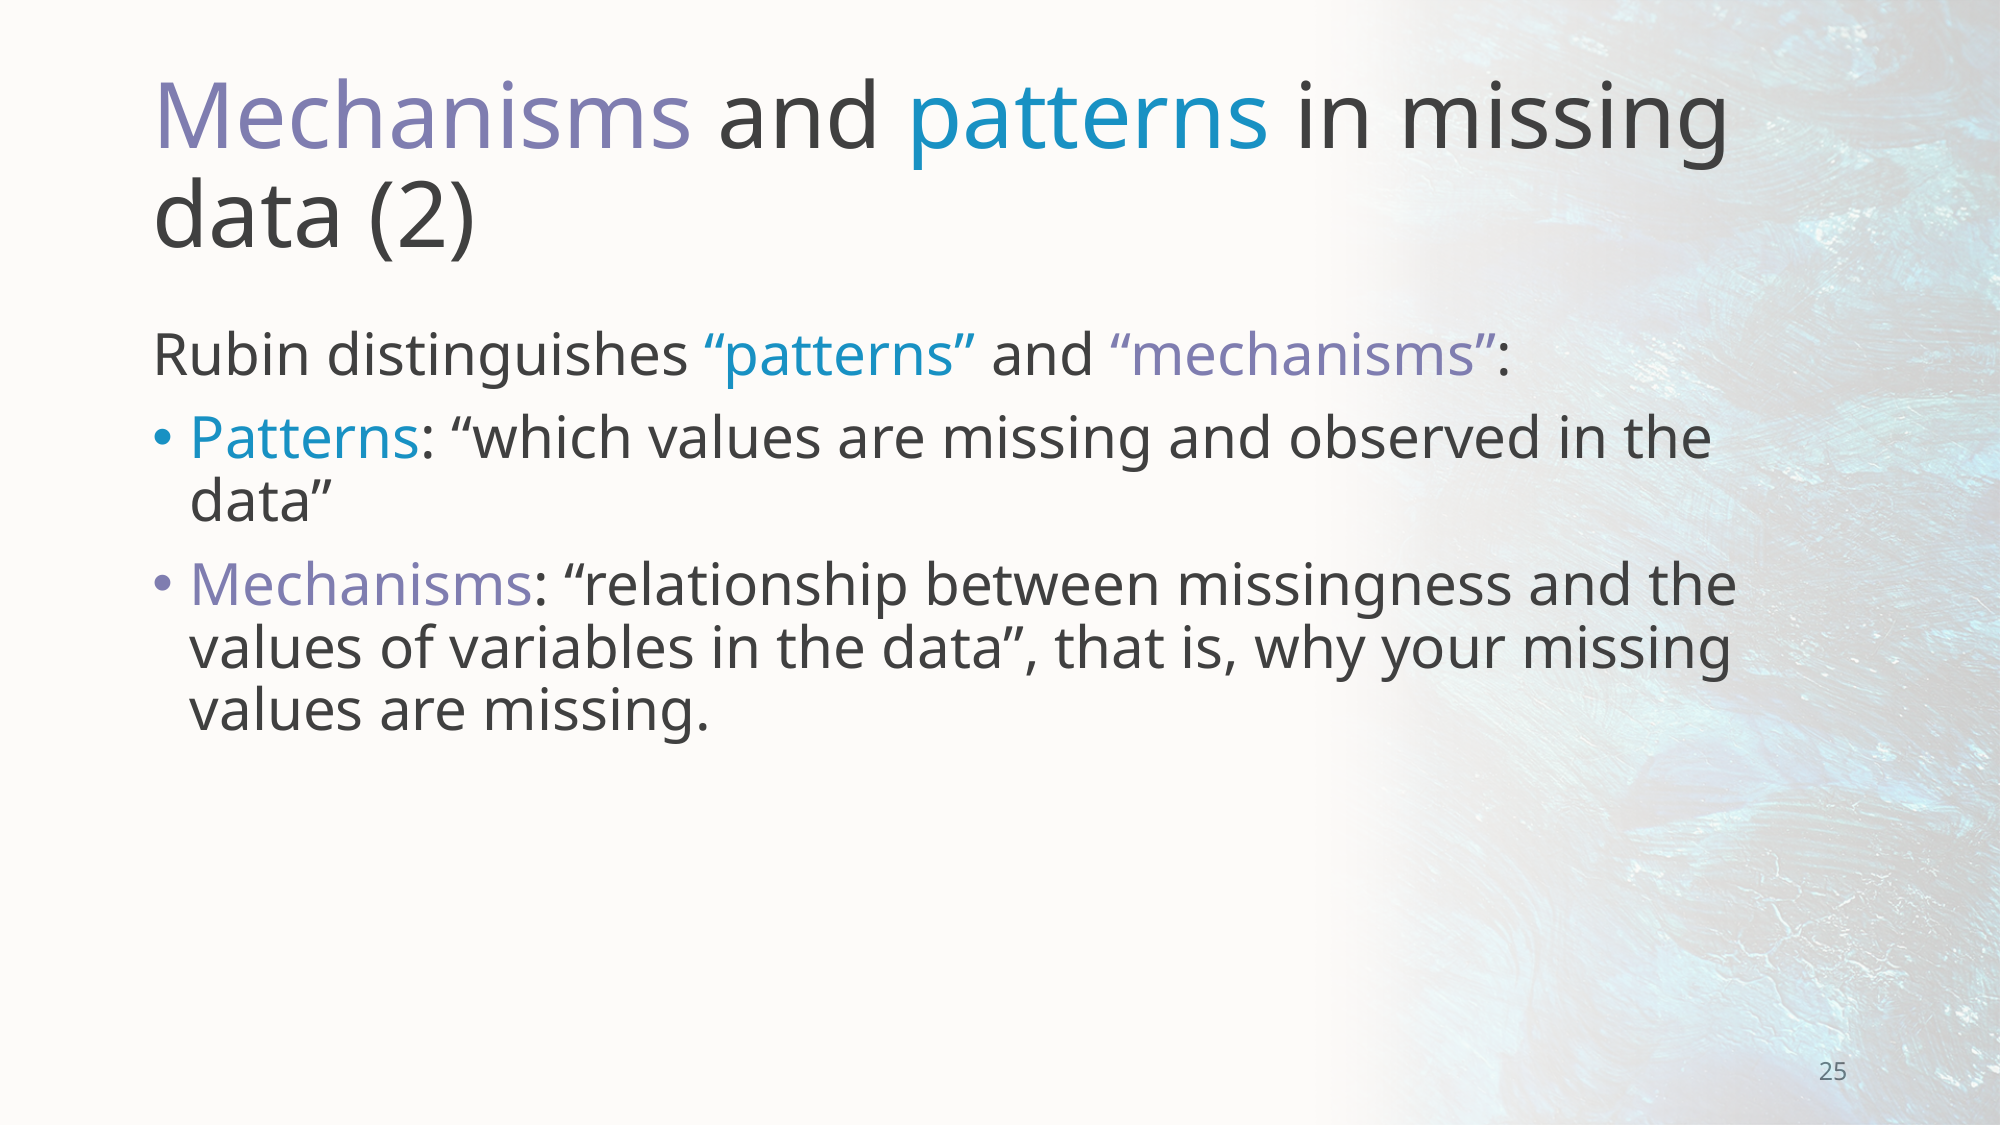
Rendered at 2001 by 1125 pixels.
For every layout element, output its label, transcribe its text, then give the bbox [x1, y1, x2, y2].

title Mechanisms and patterns in missing data (2) [137, 59, 1286, 278]
list Rubin distinguishes “patterns” and “mechanisms”: Patterns: “which values are missing and observed in the data” Mechanisms: “relationship between missingness and the values of variables in the data”, that is, why your missing values are missing. [137, 317, 1286, 1031]
picture [1286, 0, 2000, 1125]
